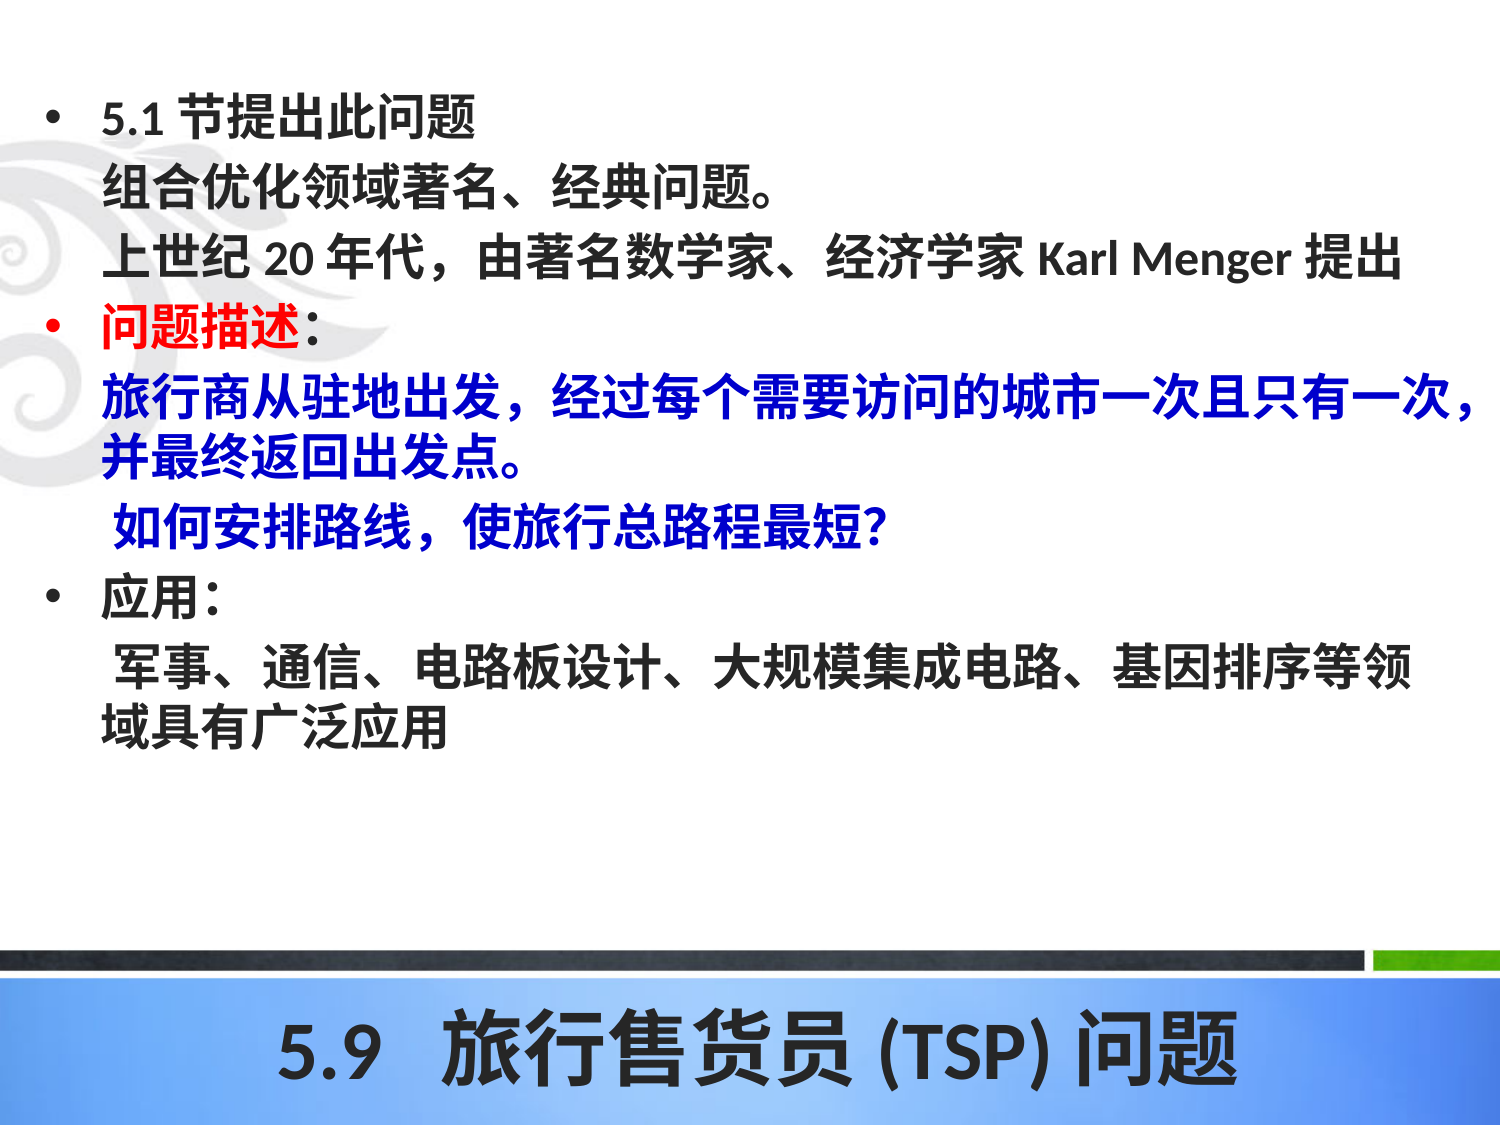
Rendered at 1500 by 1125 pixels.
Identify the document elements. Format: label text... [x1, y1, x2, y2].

picture [0, 0, 1500, 1125]
list 5.1节提出此问题 组合优化领域著名、经典问题。 上世纪20年代，由著名数学家、经济学家Karl Menger提出 问题描述： 旅行商从驻地出发，经过每个需要访问的城市一次且只有一次，并最终返回出发点。 如何安排路线，使旅行总路程最短？ 应用： 军事、通信、电路板设计、大规模集成电路、基因排序等领域具有广泛应用 [29, 78, 1474, 829]
title 5.9 旅行售货员(TSP)问题 [183, 952, 1333, 1125]
